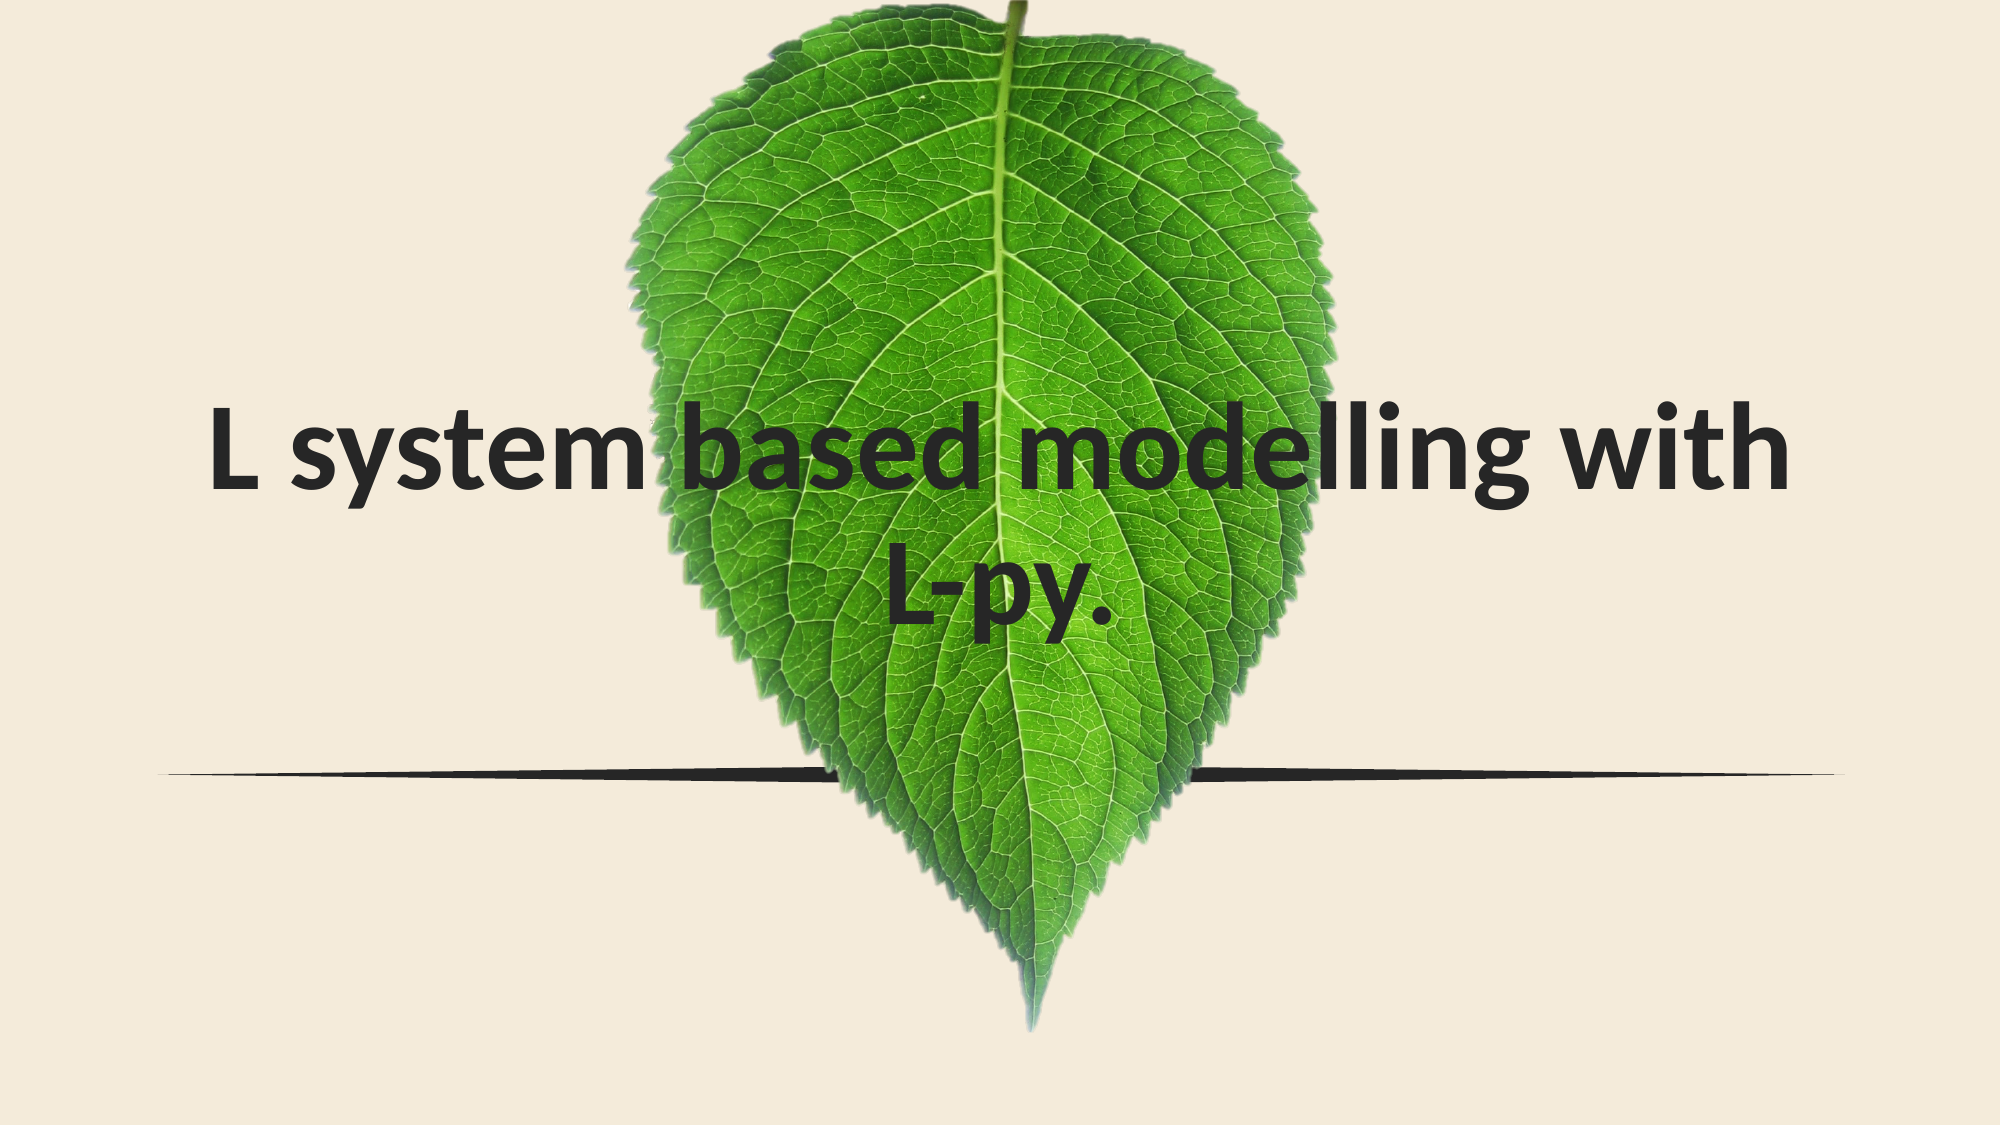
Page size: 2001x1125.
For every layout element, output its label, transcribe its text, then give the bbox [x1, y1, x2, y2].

title L system based modelling with L-py. [1569, 330, 1845, 702]
text_box [1569, 770, 1845, 779]
title L system based modelling with L-py. [157, 330, 434, 702]
picture [434, 0, 1569, 1107]
text_box [157, 770, 434, 779]
